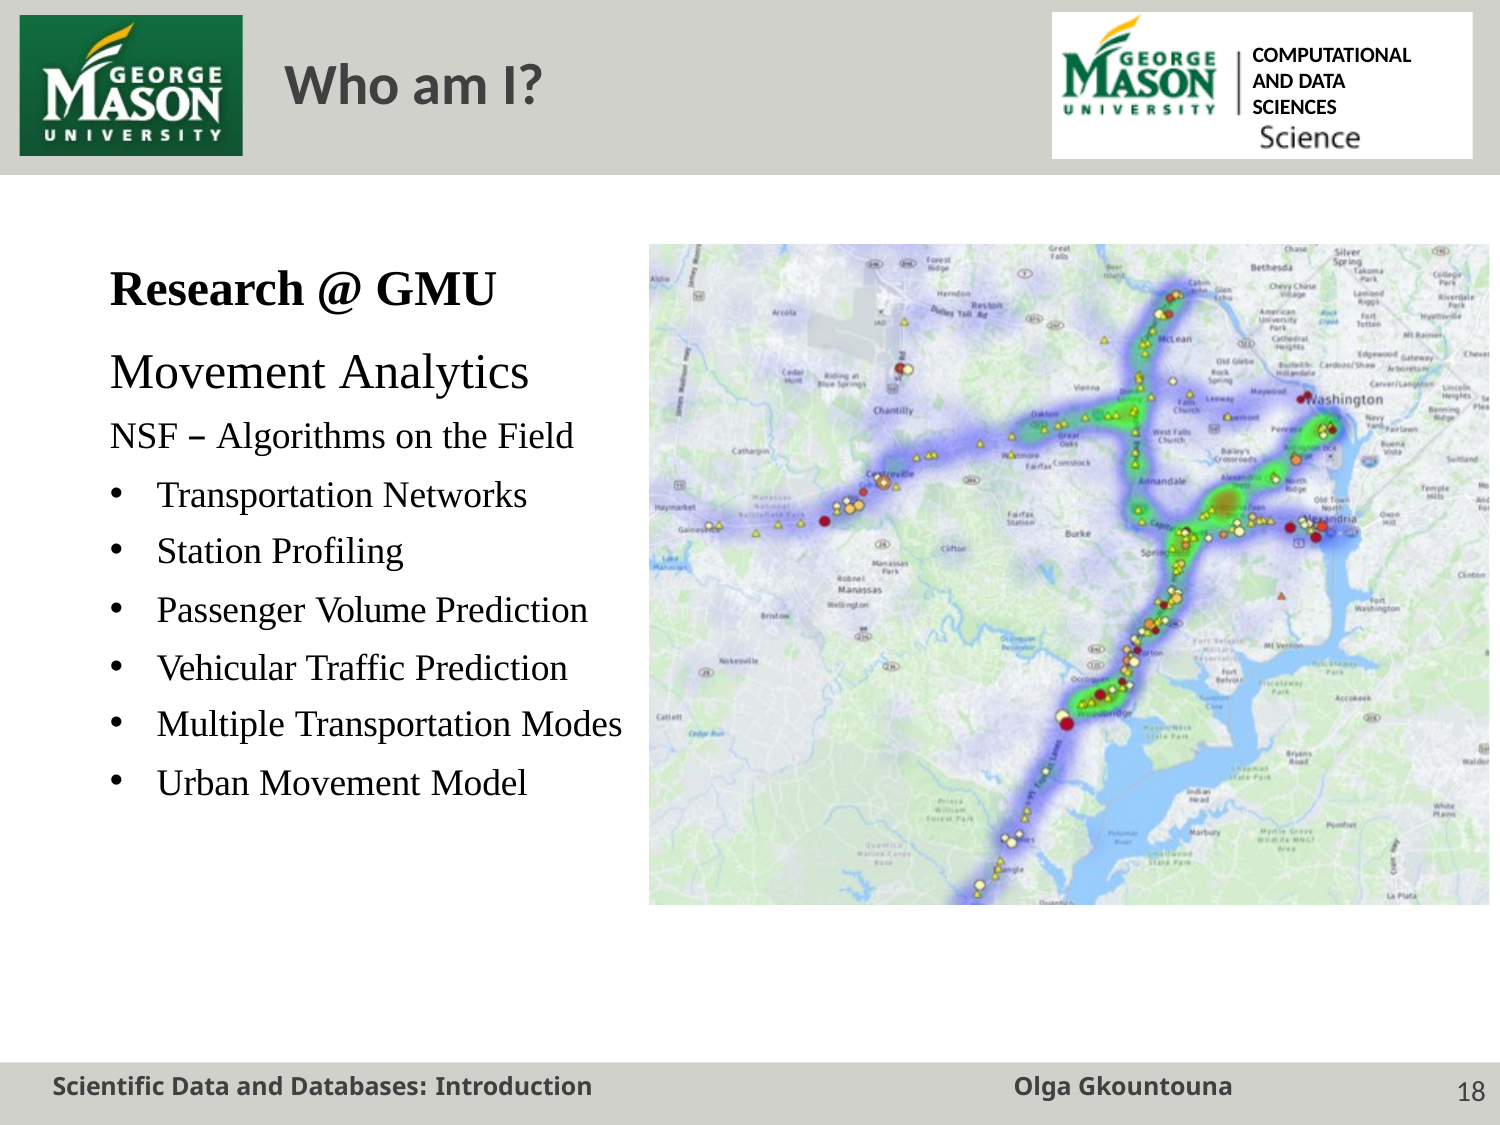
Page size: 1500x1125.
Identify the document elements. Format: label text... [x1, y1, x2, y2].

slide_number Olga Gkountouna [1011, 1068, 1238, 1125]
picture [19, 15, 243, 156]
slide_number 10 [1450, 1069, 1493, 1125]
picture [1052, 12, 1473, 159]
text_box [649, 244, 1490, 905]
title Who am I? [282, 44, 548, 229]
text_box COMPUTATIONAL AND DATA SCIENCES [1252, 33, 1472, 120]
footer Scientific Data and Databases: Introduction [50, 1068, 598, 1125]
text_box Research @ GMU Movement Analytics NSF – Algorithms on the Field Transportation Networks Station Profiling Passenger Volume Prediction Vehicular Traffic Prediction Multiple Transportation Modes Urban Movement Model [107, 229, 628, 803]
